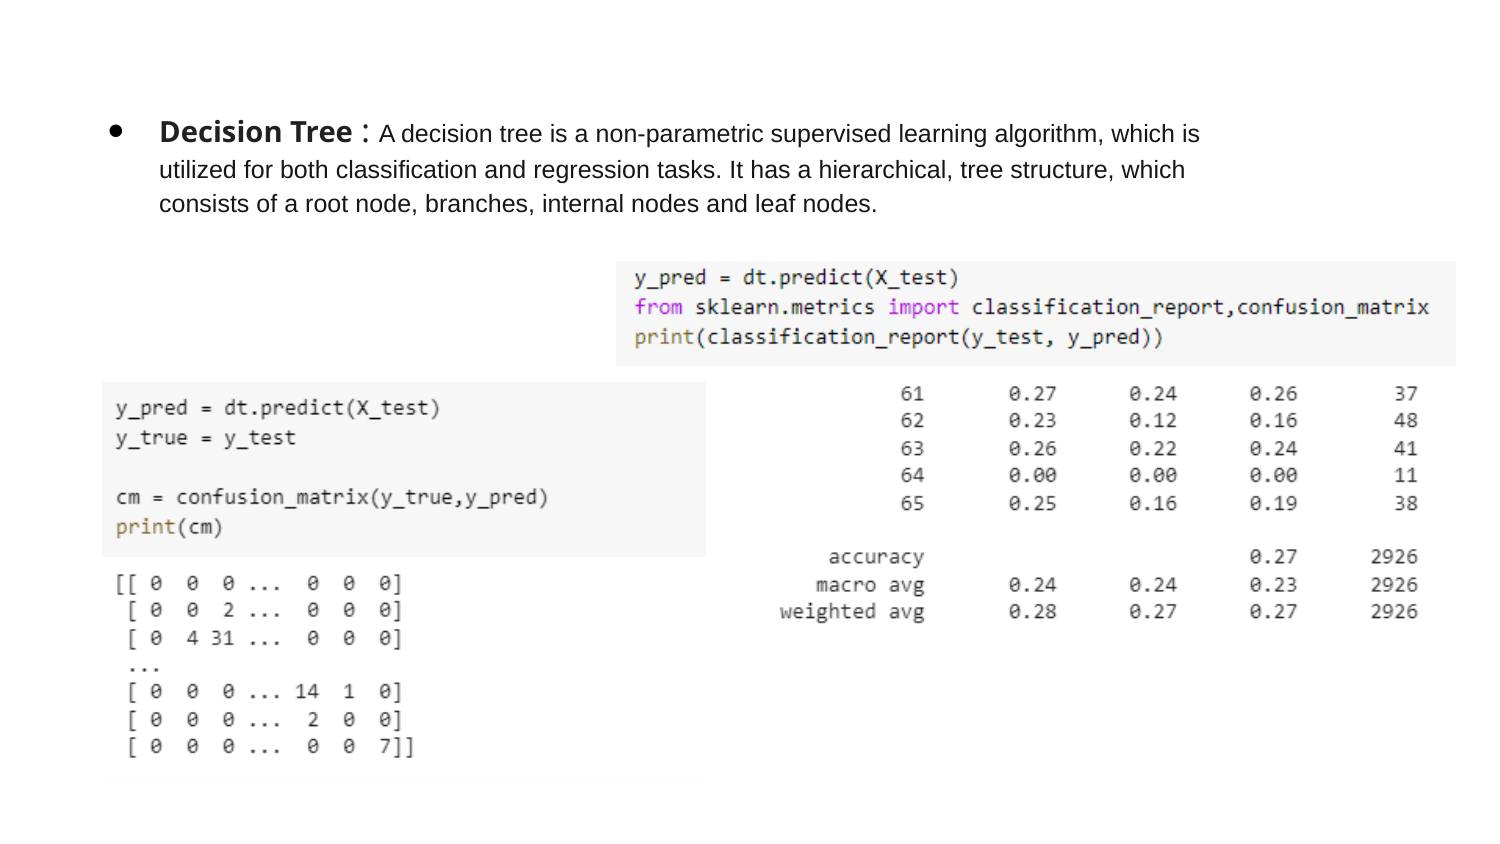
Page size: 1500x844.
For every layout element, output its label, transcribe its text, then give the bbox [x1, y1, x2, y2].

picture [724, 381, 1456, 653]
text_box Decision Tree : A decision tree is a non-parametric supervised learning algorithm, which is utilized for both classification and regression tasks. It has a hierarchical, tree structure, which consists of a root node, branches, internal nodes and leaf nodes. [69, 89, 1241, 333]
picture [102, 381, 706, 783]
picture [616, 260, 1456, 367]
